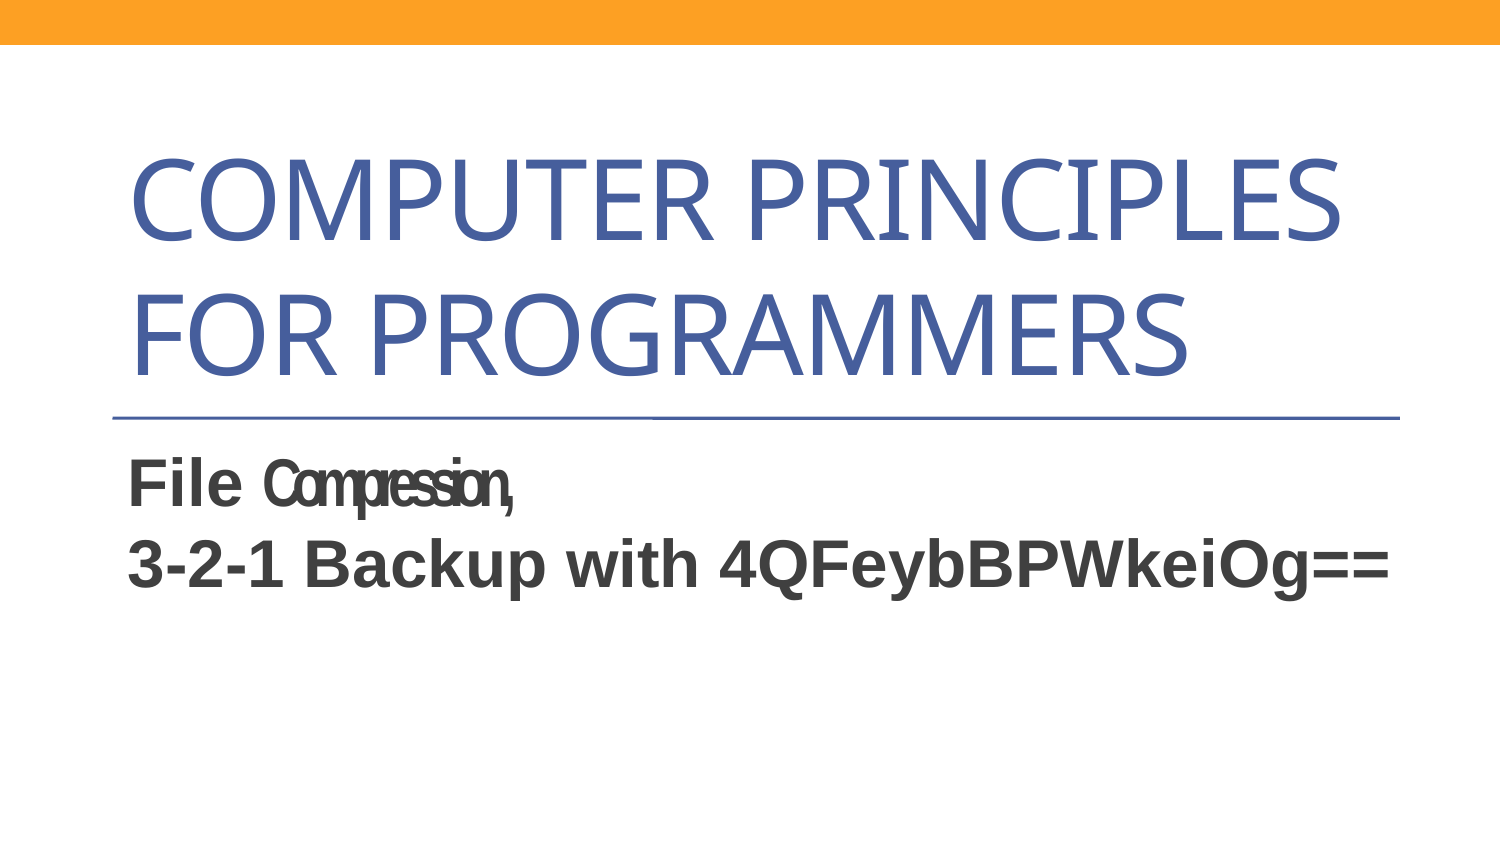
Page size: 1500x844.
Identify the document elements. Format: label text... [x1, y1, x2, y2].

title Computer Principles for Programmers [112, 168, 1400, 406]
subtitle File Compression, 3-2-1 Backup with 4QFeybBPWkeiOg== [112, 431, 1500, 647]
